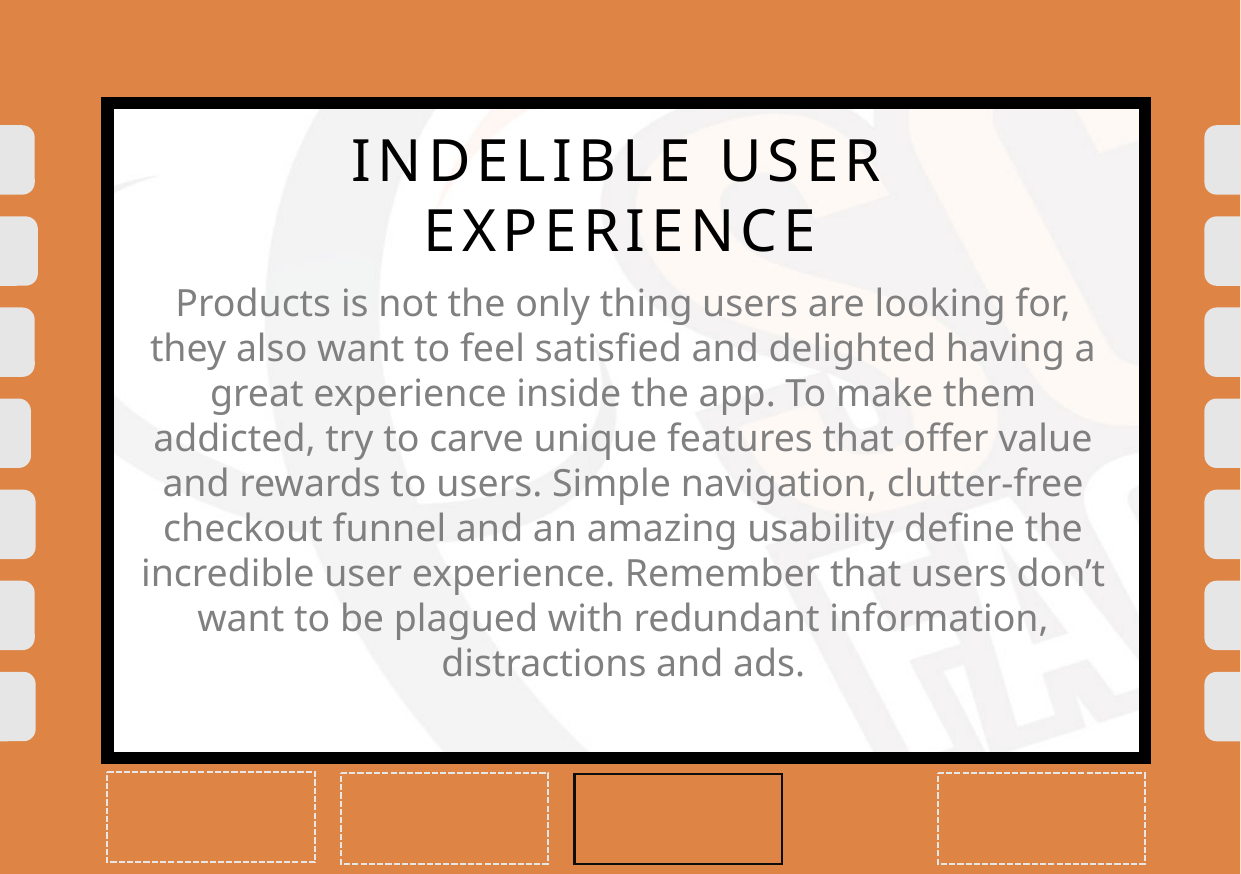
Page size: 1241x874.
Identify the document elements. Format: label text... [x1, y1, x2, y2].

text_box [0, 489, 36, 560]
text_box Products is not the only thing users are looking for, they also want to feel satisfied and delighted having a great experience inside the app. To make them addicted, try to carve unique features that offer value and rewards to users. Simple navigation, clutter-free checkout funnel and an amazing usability define the incredible user experience. Remember that users don’t want to be plagued with redundant information, distractions and ads. [122, 271, 1125, 692]
text_box [1204, 216, 1241, 286]
text_box [1204, 125, 1241, 195]
text_box [1204, 307, 1241, 377]
text_box INDELIBLE USER EXPERIENCE [172, 115, 1068, 271]
text_box [0, 671, 36, 742]
text_box [1204, 489, 1241, 560]
text_box [0, 307, 35, 377]
text_box [106, 102, 1146, 759]
text_box [0, 216, 38, 286]
text_box [1204, 580, 1241, 651]
text_box [0, 580, 35, 651]
text_box [340, 772, 549, 865]
text_box [937, 772, 1146, 865]
text_box [0, 398, 31, 468]
text_box [0, 125, 35, 195]
text_box [1204, 671, 1241, 742]
text_box [106, 771, 316, 863]
text_box [573, 773, 783, 865]
text_box [1204, 398, 1241, 468]
text_box Reveals the value that the product delivers to customers, today [0, 0, 1241, 874]
